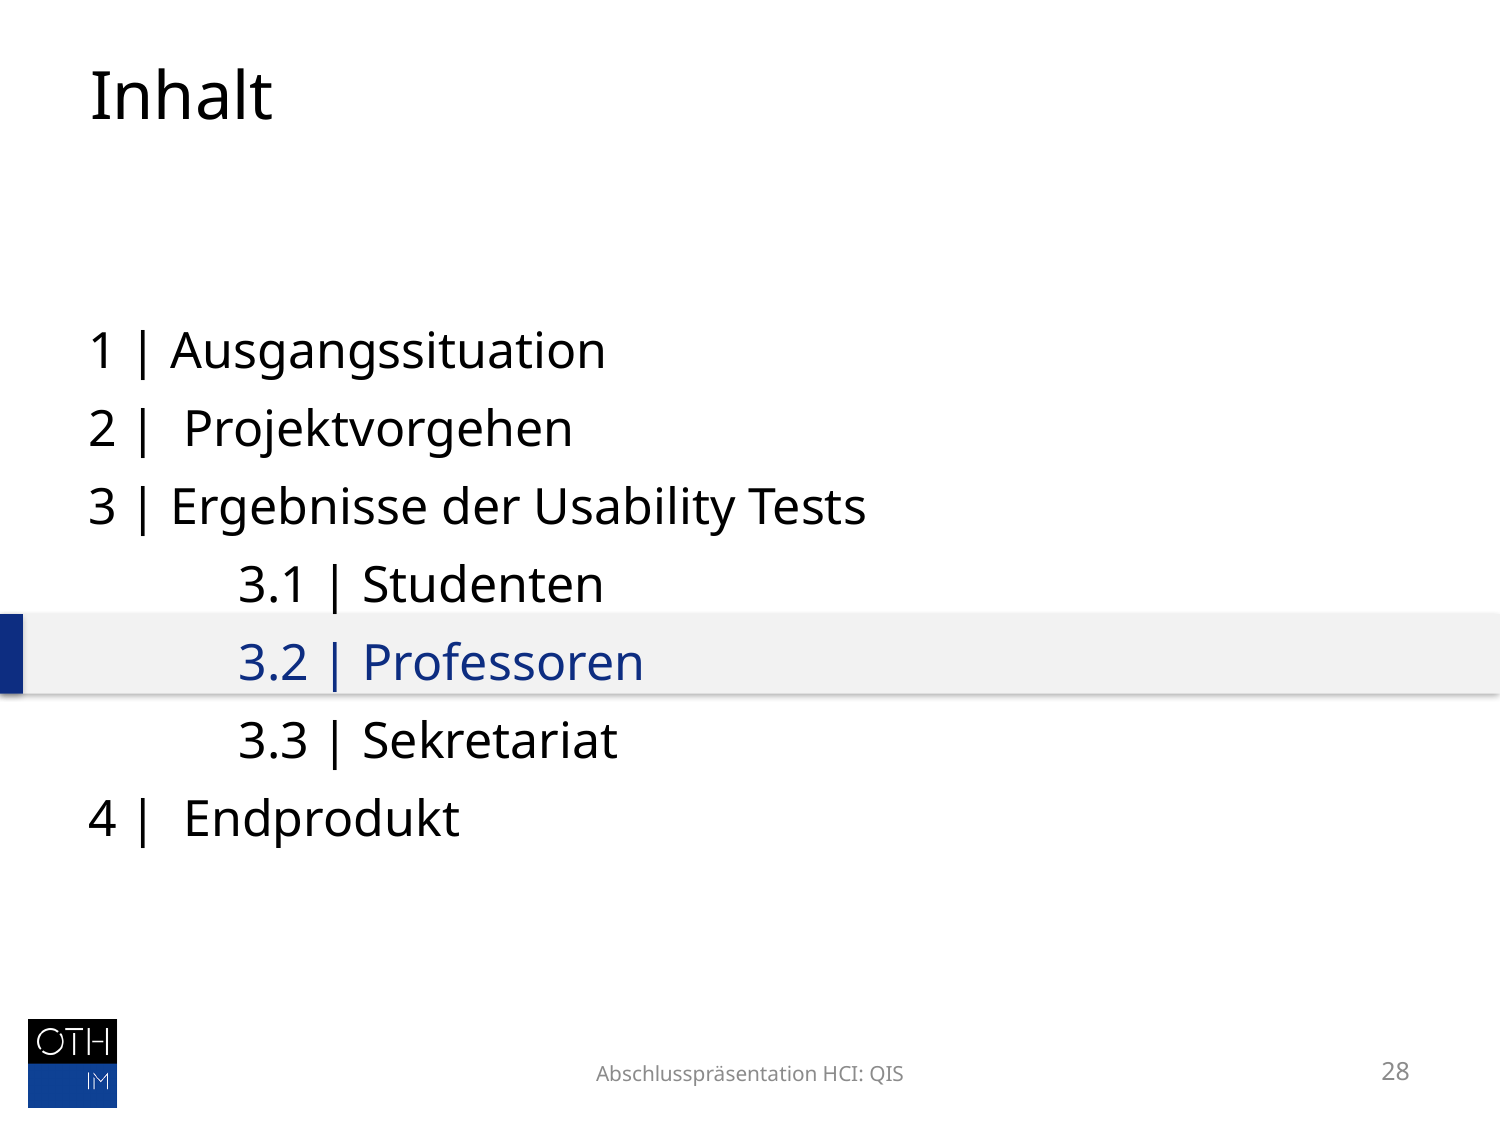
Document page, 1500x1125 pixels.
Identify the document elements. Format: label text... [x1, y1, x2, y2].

title Inhalt [75, 45, 1425, 233]
footer Abschlusspräsentation HCI: QIS [512, 1042, 988, 1103]
text_box 1 | Ausgangssituation 2 | Projektvorgehen 3 | Ergebnisse der Usability Tests 3.1 | Studenten 3.2 | Professoren 3.3 | Sekretariat 4 | Endprodukt [0, 702, 1461, 854]
picture [28, 1019, 119, 1108]
text_box 1 | Ausgangssituation 2 | Projektvorgehen 3 | Ergebnisse der Usability Tests 3.1 | Studenten 3.2 | Professoren 3.3 | Sekretariat 4 | Endprodukt [0, 293, 1461, 612]
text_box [0, 613, 1500, 694]
slide_number 28 [1074, 1042, 1425, 1103]
